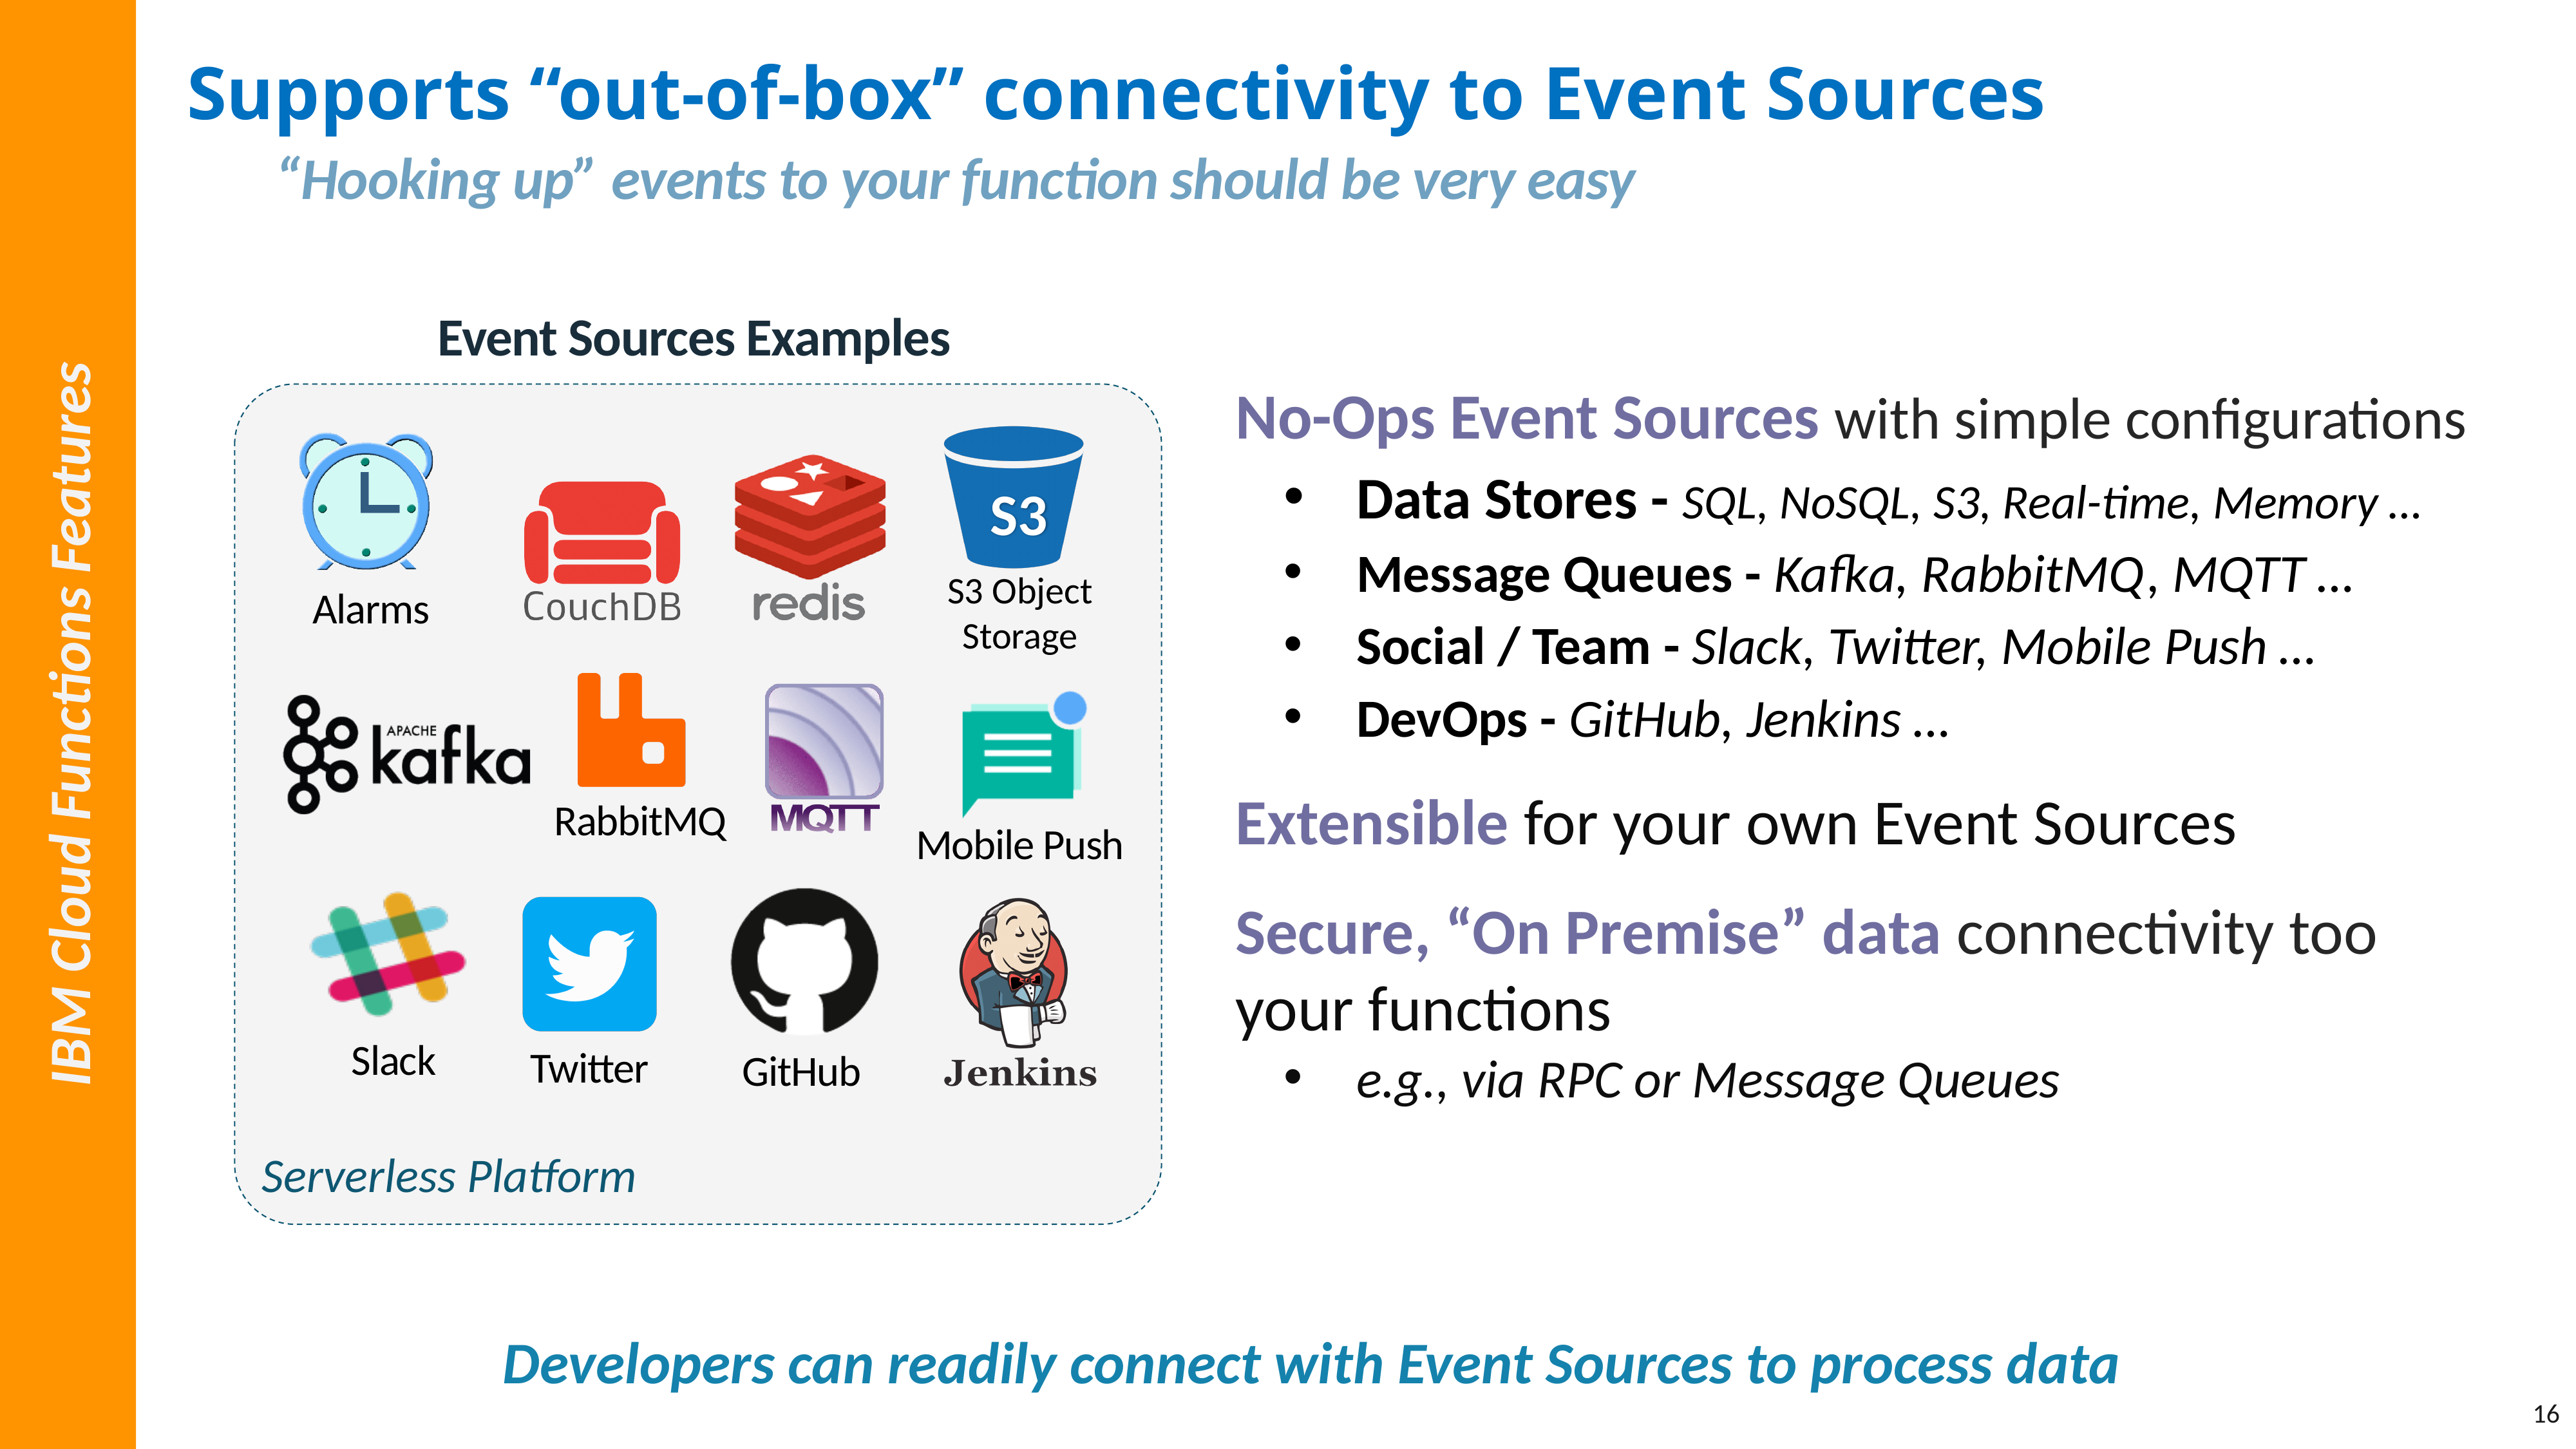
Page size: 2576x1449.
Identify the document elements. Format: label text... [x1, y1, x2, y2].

text_box Developers can readily connect with Event Sources to process data [195, 1320, 2381, 1401]
text_box “Hooking up” events to your function should be very easy [265, 135, 2533, 216]
picture [518, 480, 685, 623]
picture [717, 446, 900, 627]
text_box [724, 880, 885, 1095]
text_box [929, 413, 1104, 663]
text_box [500, 875, 679, 1092]
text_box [553, 673, 728, 845]
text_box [234, 301, 1162, 1225]
picture [938, 891, 1101, 1101]
picture [761, 683, 887, 834]
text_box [291, 424, 440, 633]
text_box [293, 869, 471, 1084]
slide_number 16 [2110, 1396, 2561, 1435]
title Supports “out-of-box” connectivity to Event Sources [177, 50, 2536, 142]
text_box No-Ops Event Sources with simple configurations Data Stores - SQL, NoSQL, S3, Real-time, Memory … Message Queues - Kafka, RabbitMQ, MQTT … Social / Team - Slack, Twitter, Mobile Push … DevOps - GitHub, Jenkins … Extensible for your own Event Sources Secure, “On Premise” data connectivity too your functions e.g., via RPC or Message Queues [1226, 369, 2505, 1113]
picture [260, 667, 554, 843]
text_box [920, 686, 1120, 866]
